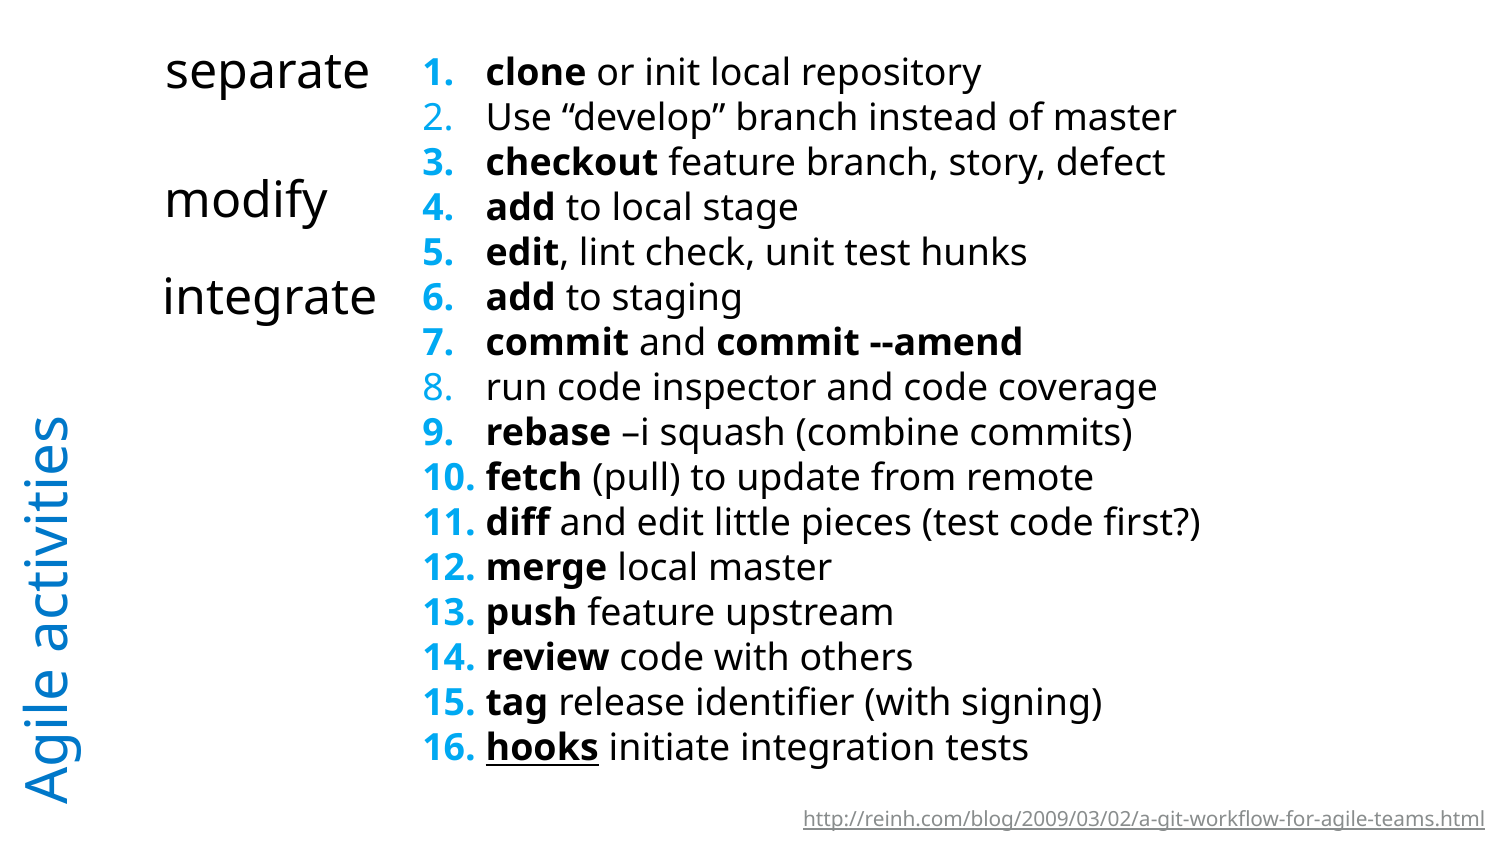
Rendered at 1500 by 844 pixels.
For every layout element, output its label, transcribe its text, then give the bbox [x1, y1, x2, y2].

list clone or init local repository Use “develop” branch instead of master checkout feature branch, story, defect add to local stage edit, lint check, unit test hunks add to staging commit and commit --amend run code inspector and code coverage rebase –i squash (combine commits) fetch (pull) to update from remote diff and edit little pieces (test code first?) merge local master push feature upstream review code with others tag release identifier (with signing) hooks initiate integration tests [422, 48, 1324, 763]
title Agile activities [9, 27, 85, 805]
text_box separate [150, 30, 386, 106]
text_box integrate [147, 256, 393, 332]
text_box http://reinh.com/blog/2009/03/02/a-git-workflow-for-agile-teams.html [296, 798, 1500, 842]
text_box modify [149, 160, 343, 235]
